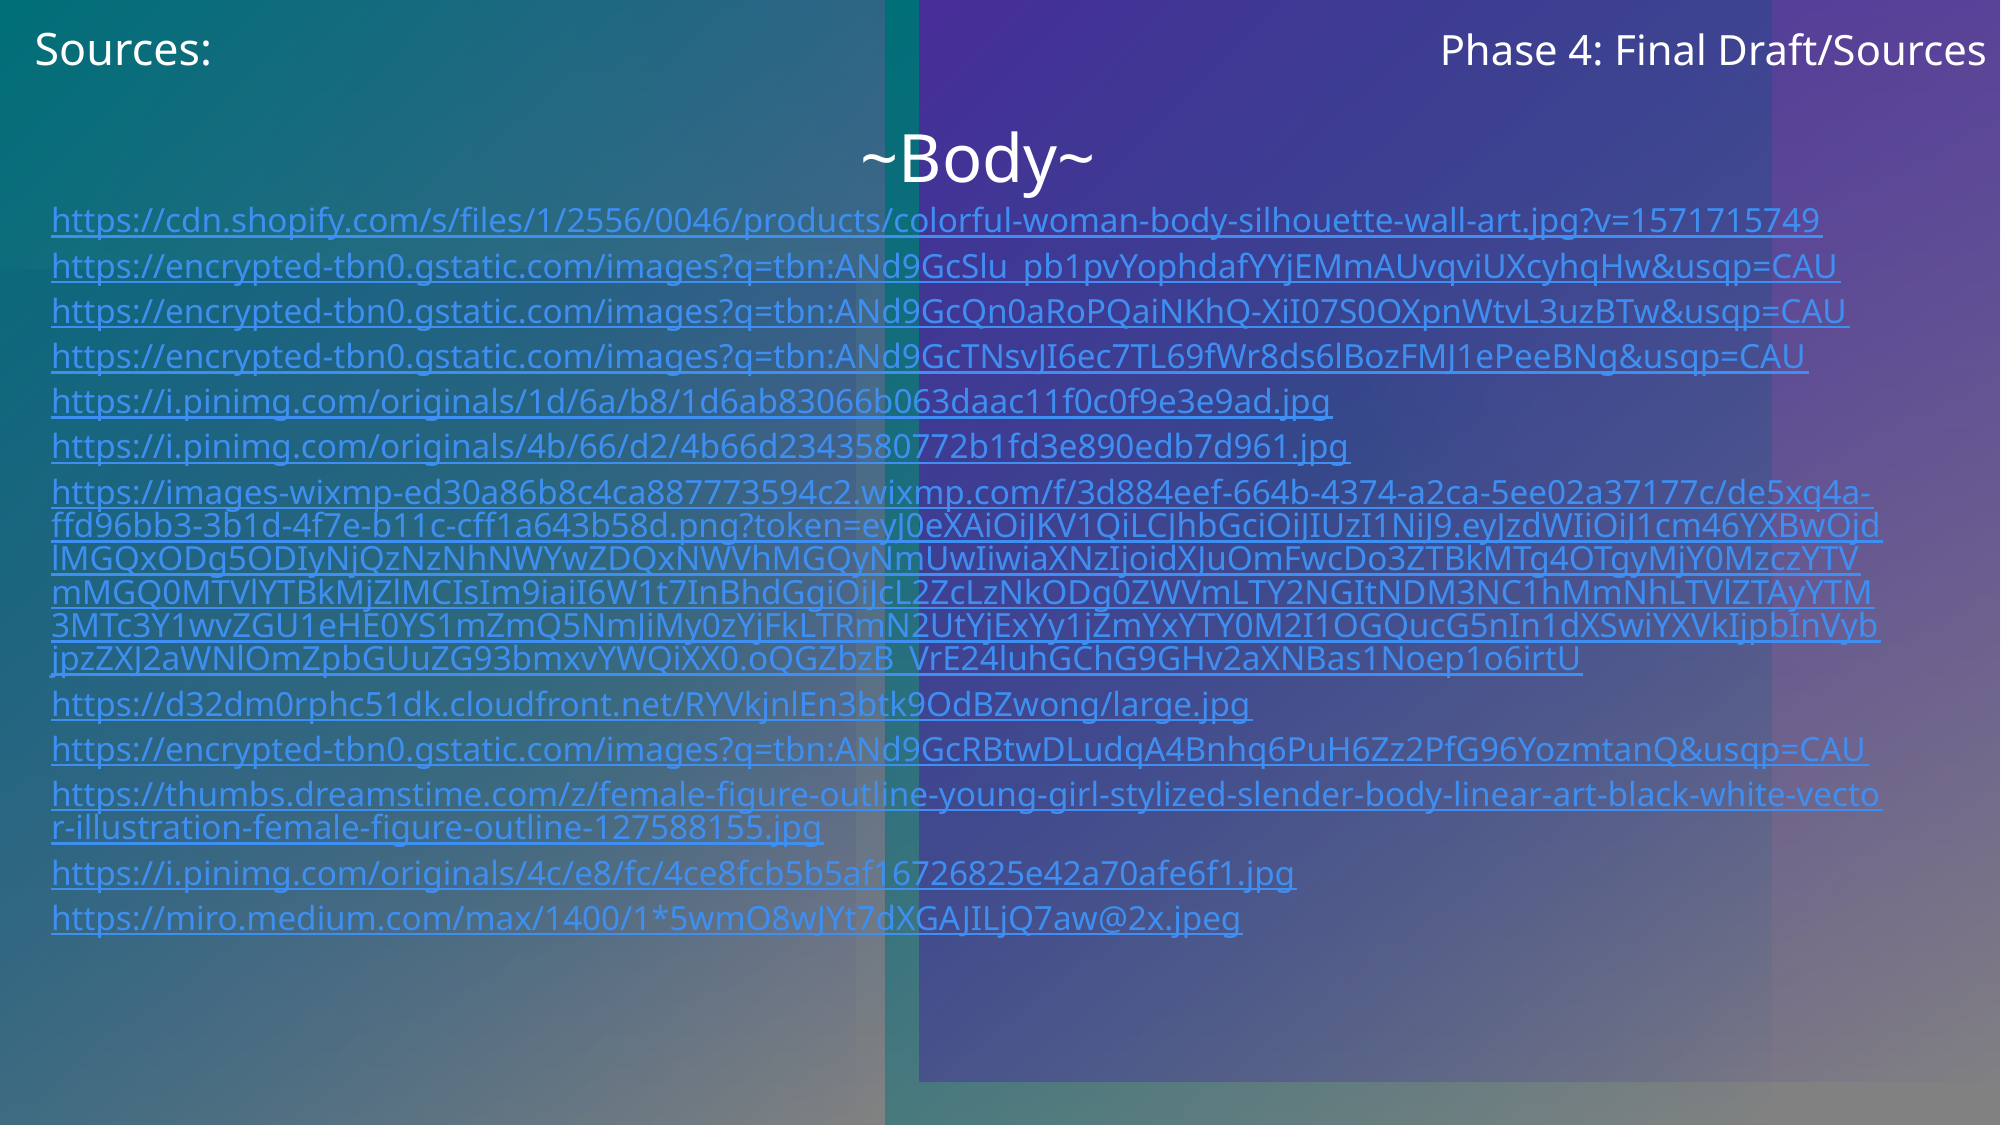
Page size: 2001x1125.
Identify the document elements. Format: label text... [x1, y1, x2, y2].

title Sources: [19, 19, 915, 147]
text_box ~Body~ https://cdn.shopify.com/s/files/1/2556/0046/products/colorful-woman-body-silhouette-wall-art.jpg?v=1571715749 https://encrypted-tbn0.gstatic.com/images?q=tbn:ANd9GcSlu_pb1pvYophdafYYjEMmAUvqviUXcyhqHw&usqp=CAU https://encrypted-tbn0.gstatic.com/images?q=tbn:ANd9GcQn0aRoPQaiNKhQ-XiI07S0OXpnWtvL3uzBTw&usqp=CAU https://encrypted-tbn0.gstatic.com/images?q=tbn:ANd9GcTNsvJI6ec7TL69fWr8ds6lBozFMJ1ePeeBNg&usqp=CAU https://i.pinimg.com/originals/1d/6a/b8/1d6ab83066b063daac11f0c0f9e3e9ad.jpg https://i.pinimg.com/originals/4b/66/d2/4b66d2343580772b1fd3e890edb7d961.jpg https://images-wixmp-ed30a86b8c4ca887773594c2.wixmp.com/f/3d884eef-664b-4374-a2ca-5ee02a37177c/de5xq4a-ffd96bb3-3b1d-4f7e-b11c-cff1a643b58d.png?token=eyJ0eXAiOiJKV1QiLCJhbGciOiJIUzI1NiJ9.eyJzdWIiOiJ1cm46YXBwOjdlMGQxODg5ODIyNjQzNzNhNWYwZDQxNWVhMGQyNmUwIiwiaXNzIjoidXJuOmFwcDo3ZTBkMTg4OTgyMjY0MzczYTVmMGQ0MTVlYTBkMjZlMCIsIm9iaiI6W1t7InBhdGgiOiJcL2ZcLzNkODg0ZWVmLTY2NGItNDM3NC1hMmNhLTVlZTAyYTM3MTc3Y1wvZGU1eHE0YS1mZmQ5NmJiMy0zYjFkLTRmN2UtYjExYy1jZmYxYTY0M2I1OGQucG5nIn1dXSwiYXVkIjpbInVybjpzZXJ2aWNlOmZpbGUuZG93bmxvYWQiXX0.oQGZbzB_VrE24luhGChG9GHv2aXNBas1Noep1o6irtU https://d32dm0rphc51dk.cloudfront.net/RYVkjnlEn3btk9OdBZwong/large.jpg https://encrypted-tbn0.gstatic.com/images?q=tbn:ANd9GcRBtwDLudqA4Bnhq6PuH6Zz2PfG96YozmtanQ&usqp=CAU https://thumbs.dreamstime.com/z/female-figure-outline-young-girl-stylized-slender-body-linear-art-black-white-vector-illustration-female-figure-outline-127588155.jpg https://i.pinimg.com/originals/4c/e8/fc/4ce8fcb5b5af16726825e42a70afe6f1.jpg https://miro.medium.com/max/1400/1*5wmO8wJYt7dXGAJILjQ7aw@2x.jpeg [36, 92, 1900, 920]
text_box Phase 4: Final Draft/Sources [1424, 16, 2000, 81]
